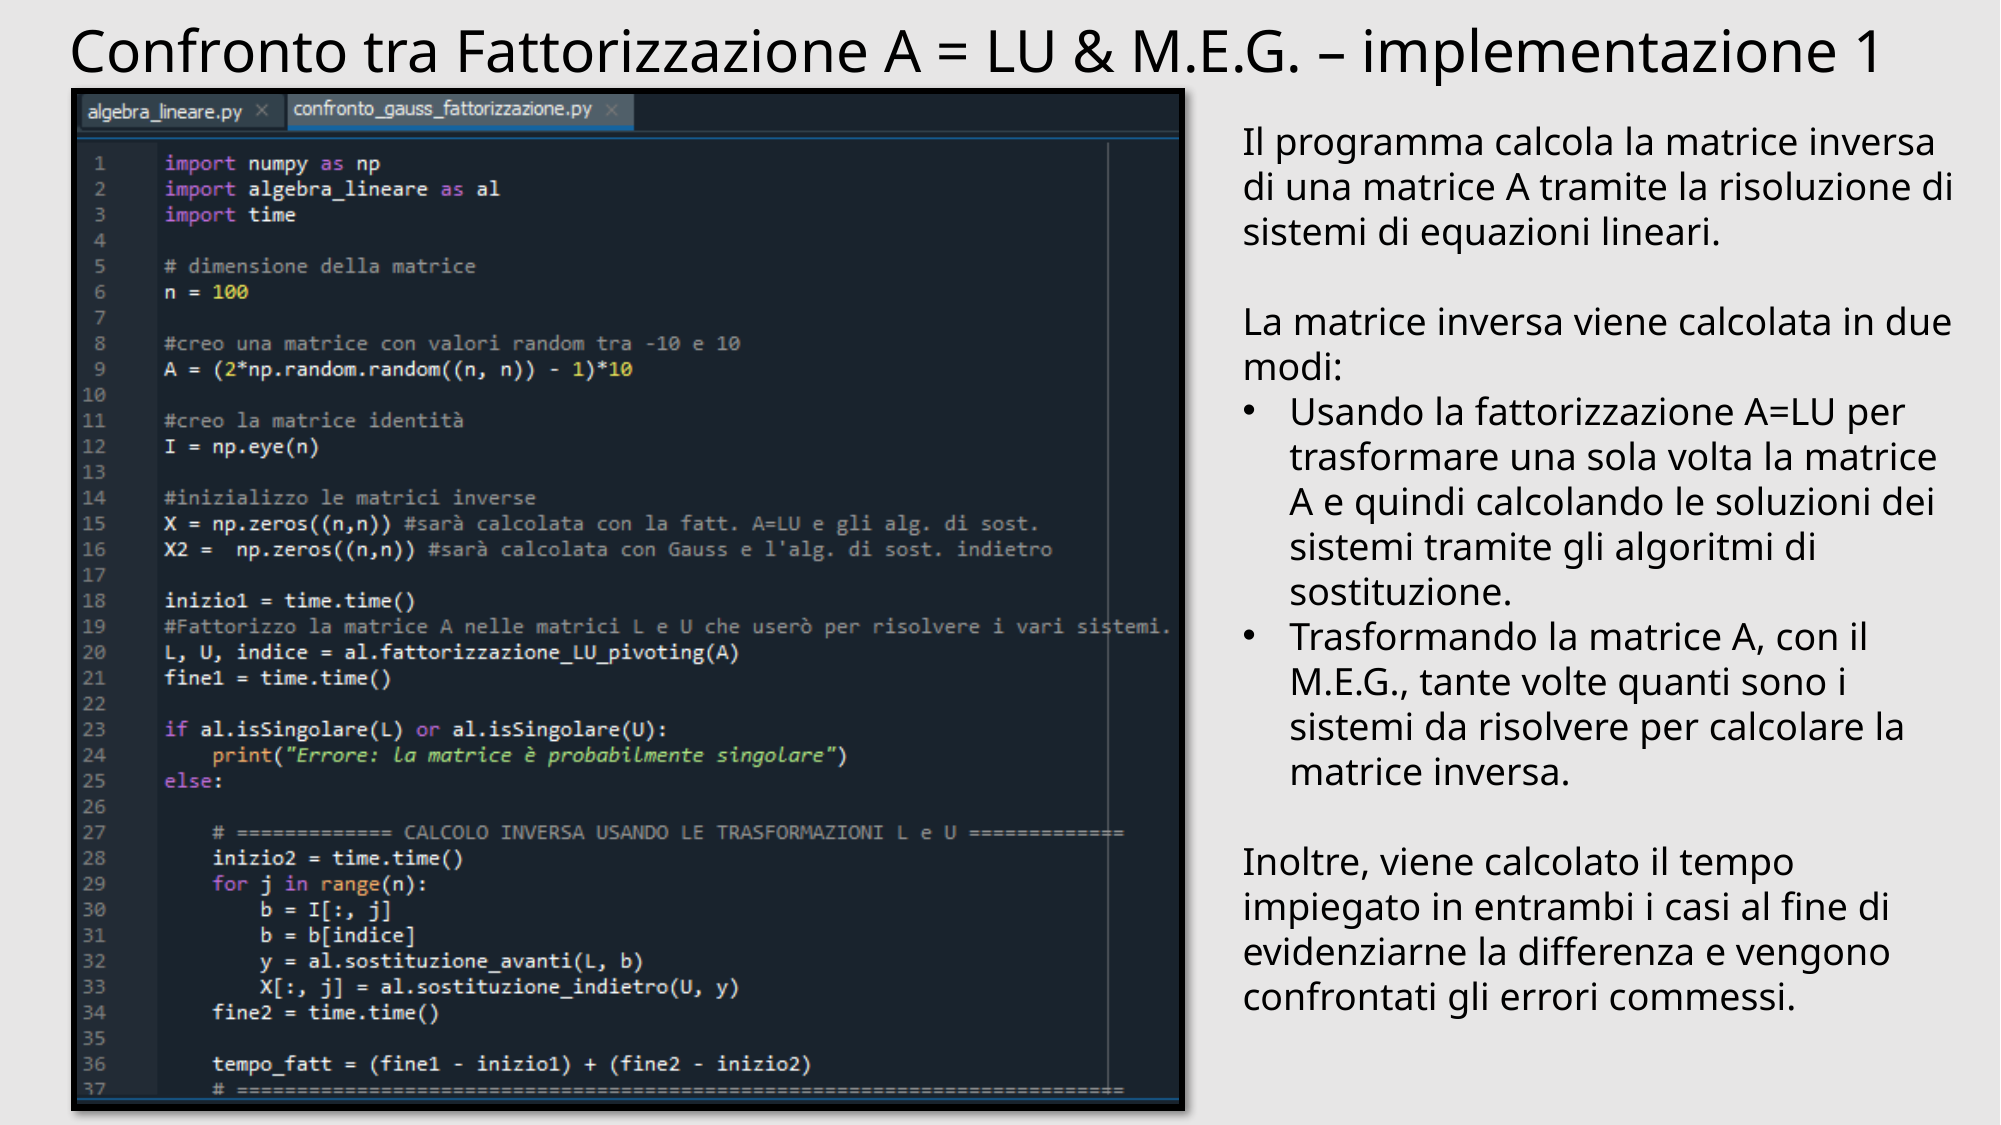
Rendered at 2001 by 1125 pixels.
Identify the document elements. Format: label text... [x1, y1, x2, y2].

title Confronto tra Fattorizzazione A = LU & M.E.G. – implementazione 1 [54, 0, 1983, 111]
text_box Il programma calcola la matrice inversa di una matrice A tramite la risoluzione di sistemi di equazioni lineari. La matrice inversa viene calcolata in due modi: Usando la fattorizzazione A=LU per trasformare una sola volta la matrice A e quindi calcolando le soluzioni dei sistemi tramite gli algoritmi di sostituzione. Trasformando la matrice A, con il M.E.G., tante volte quanti sono i sistemi da risolvere per calcolare la matrice inversa. Inoltre, viene calcolato il tempo impiegato in entrambi i casi al fine di evidenziarne la differenza e vengono confrontati gli errori commessi. [1227, 110, 1983, 1070]
picture [77, 93, 1180, 1105]
